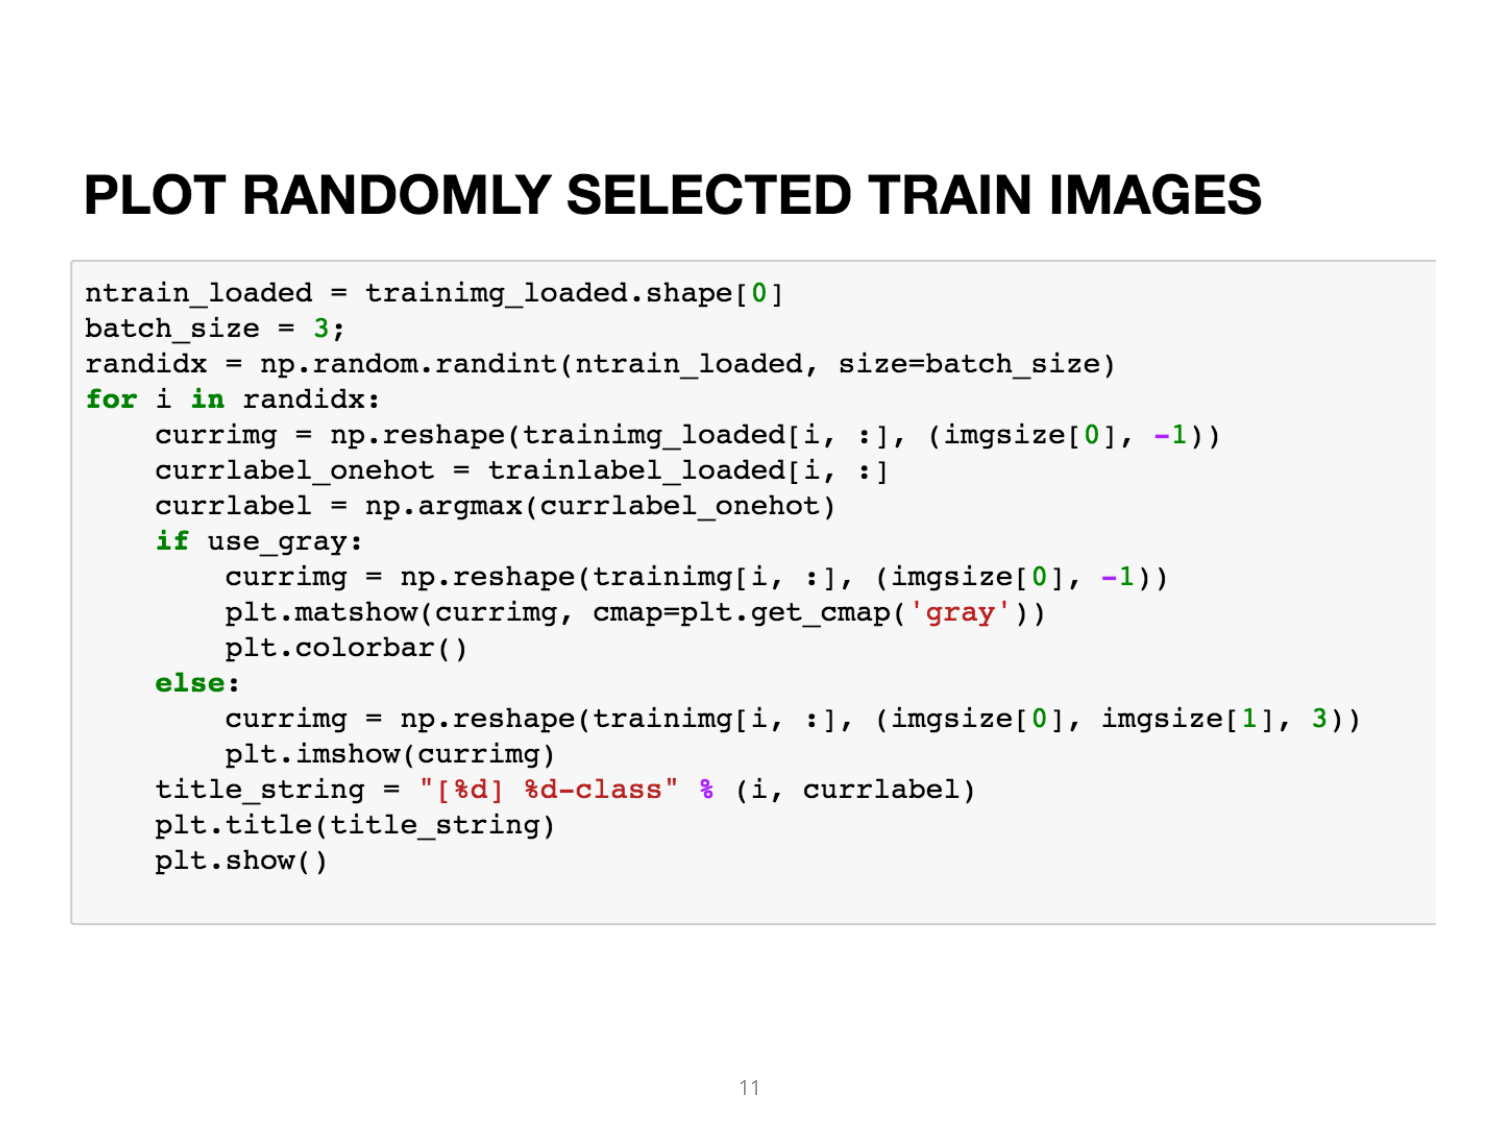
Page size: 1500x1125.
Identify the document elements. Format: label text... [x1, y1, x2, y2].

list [64, 145, 1436, 944]
slide_number 11 [575, 1058, 925, 1119]
